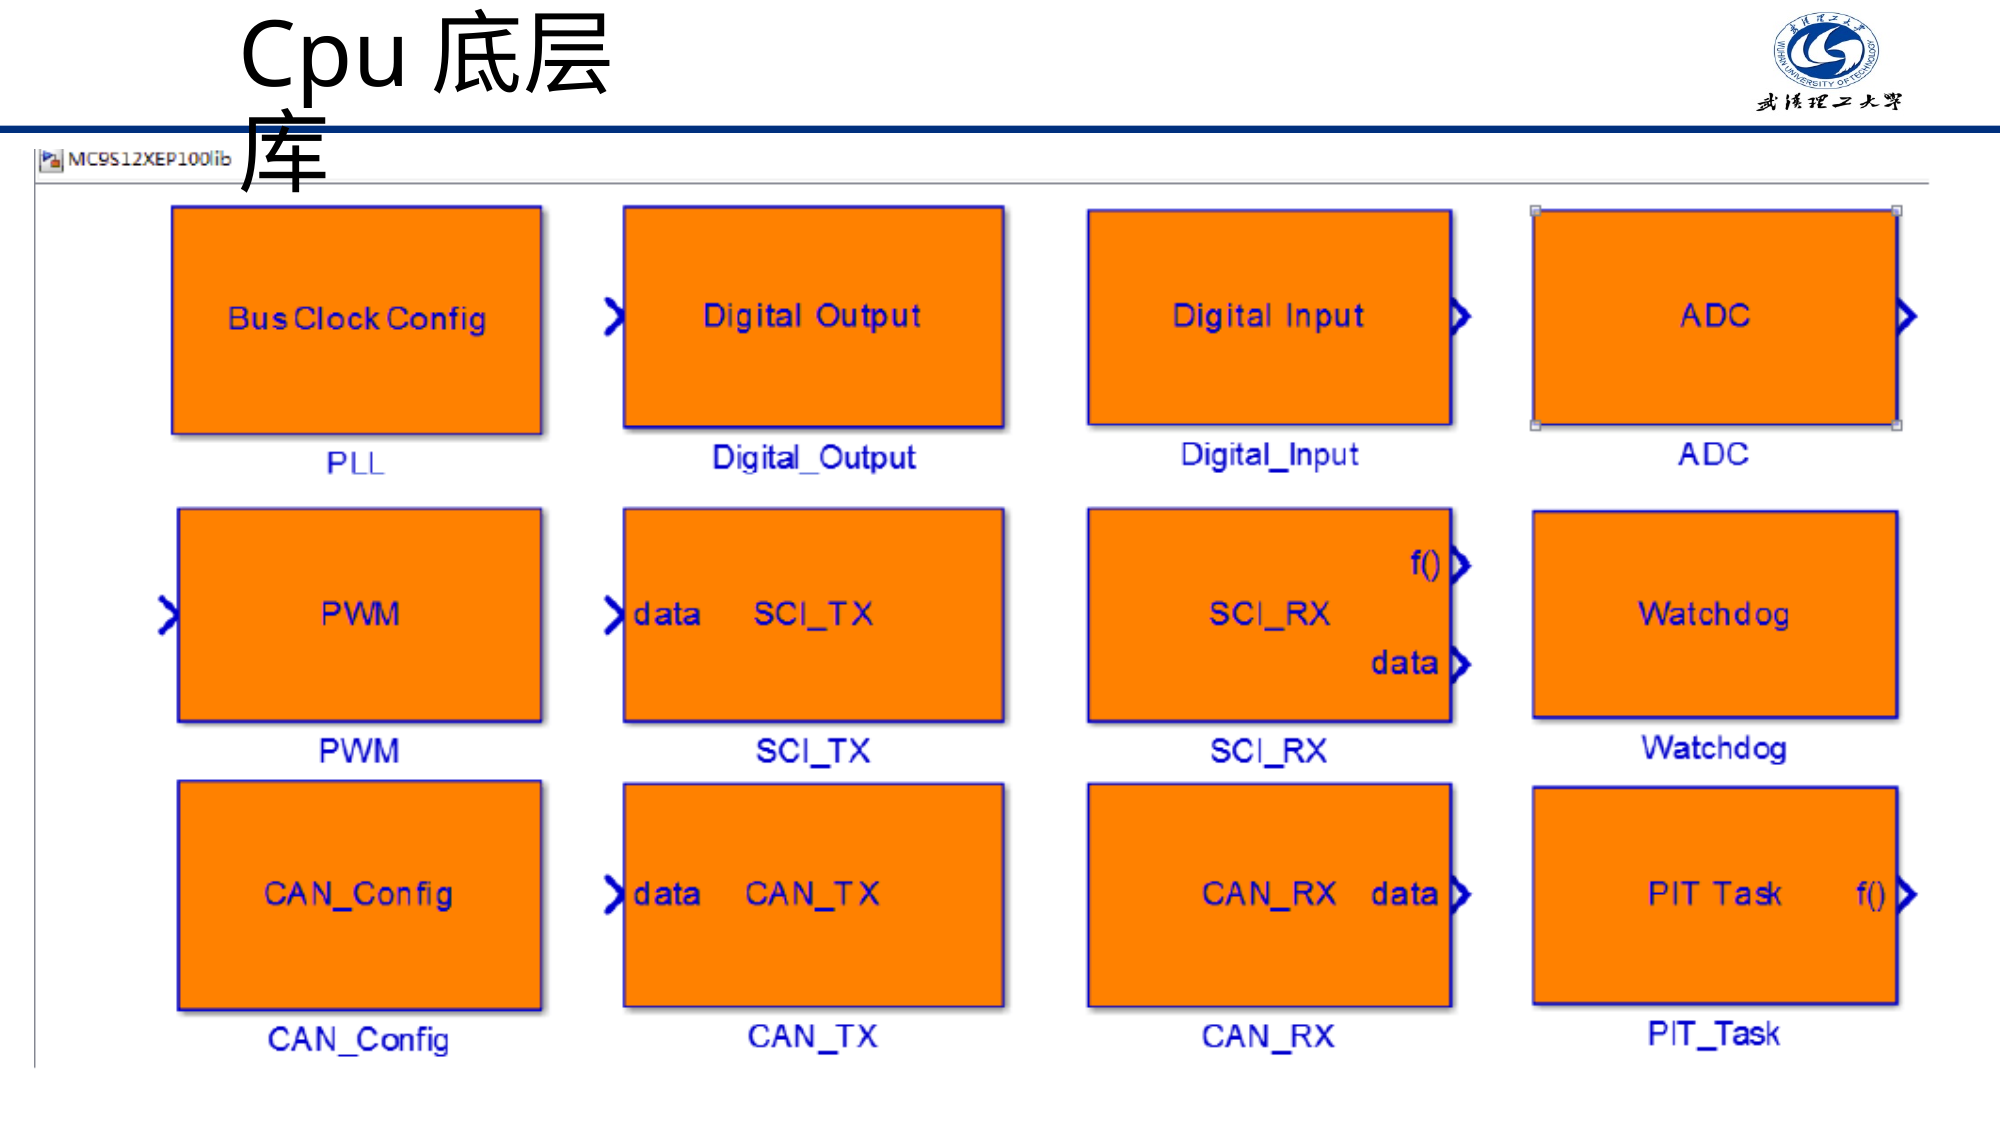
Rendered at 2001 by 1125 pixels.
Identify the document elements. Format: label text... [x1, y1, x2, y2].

picture [33, 149, 1967, 1072]
picture [1743, 0, 1914, 124]
text_box Cpu底层库 [223, 0, 709, 118]
